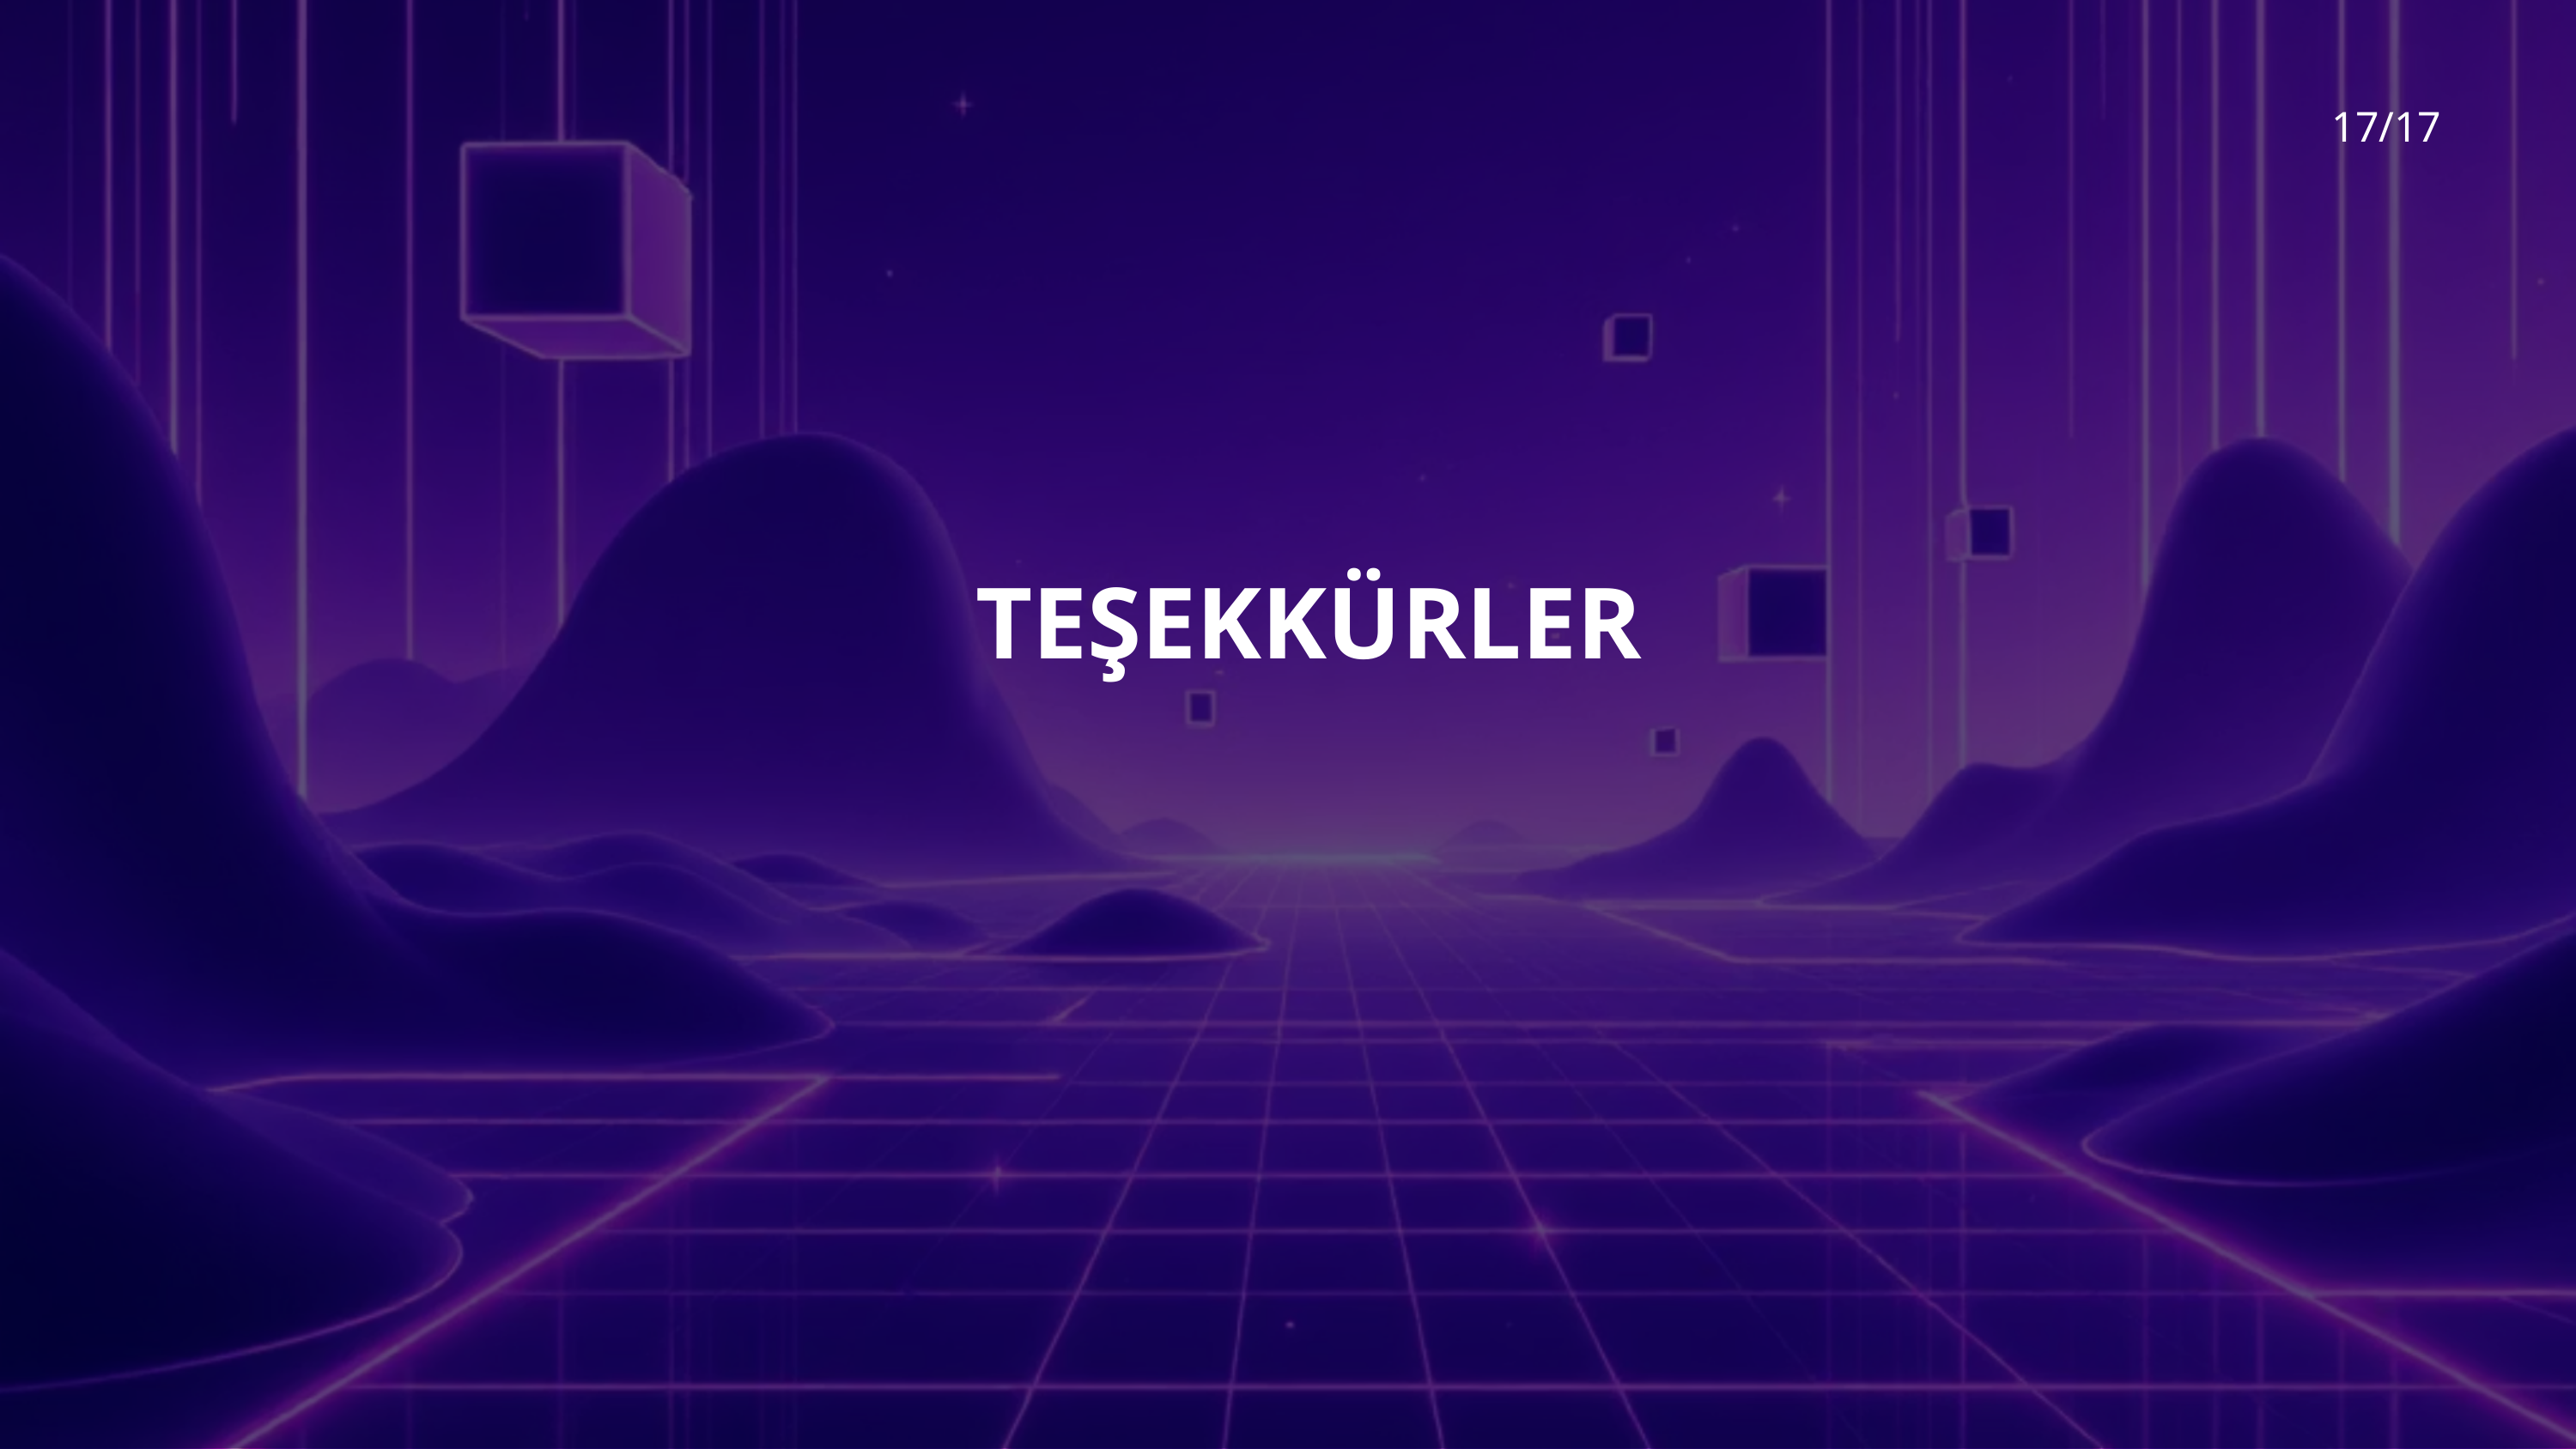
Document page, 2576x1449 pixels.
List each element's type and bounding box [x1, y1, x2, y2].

text_box [0, 0, 2576, 1449]
text_box [762, 555, 1784, 683]
